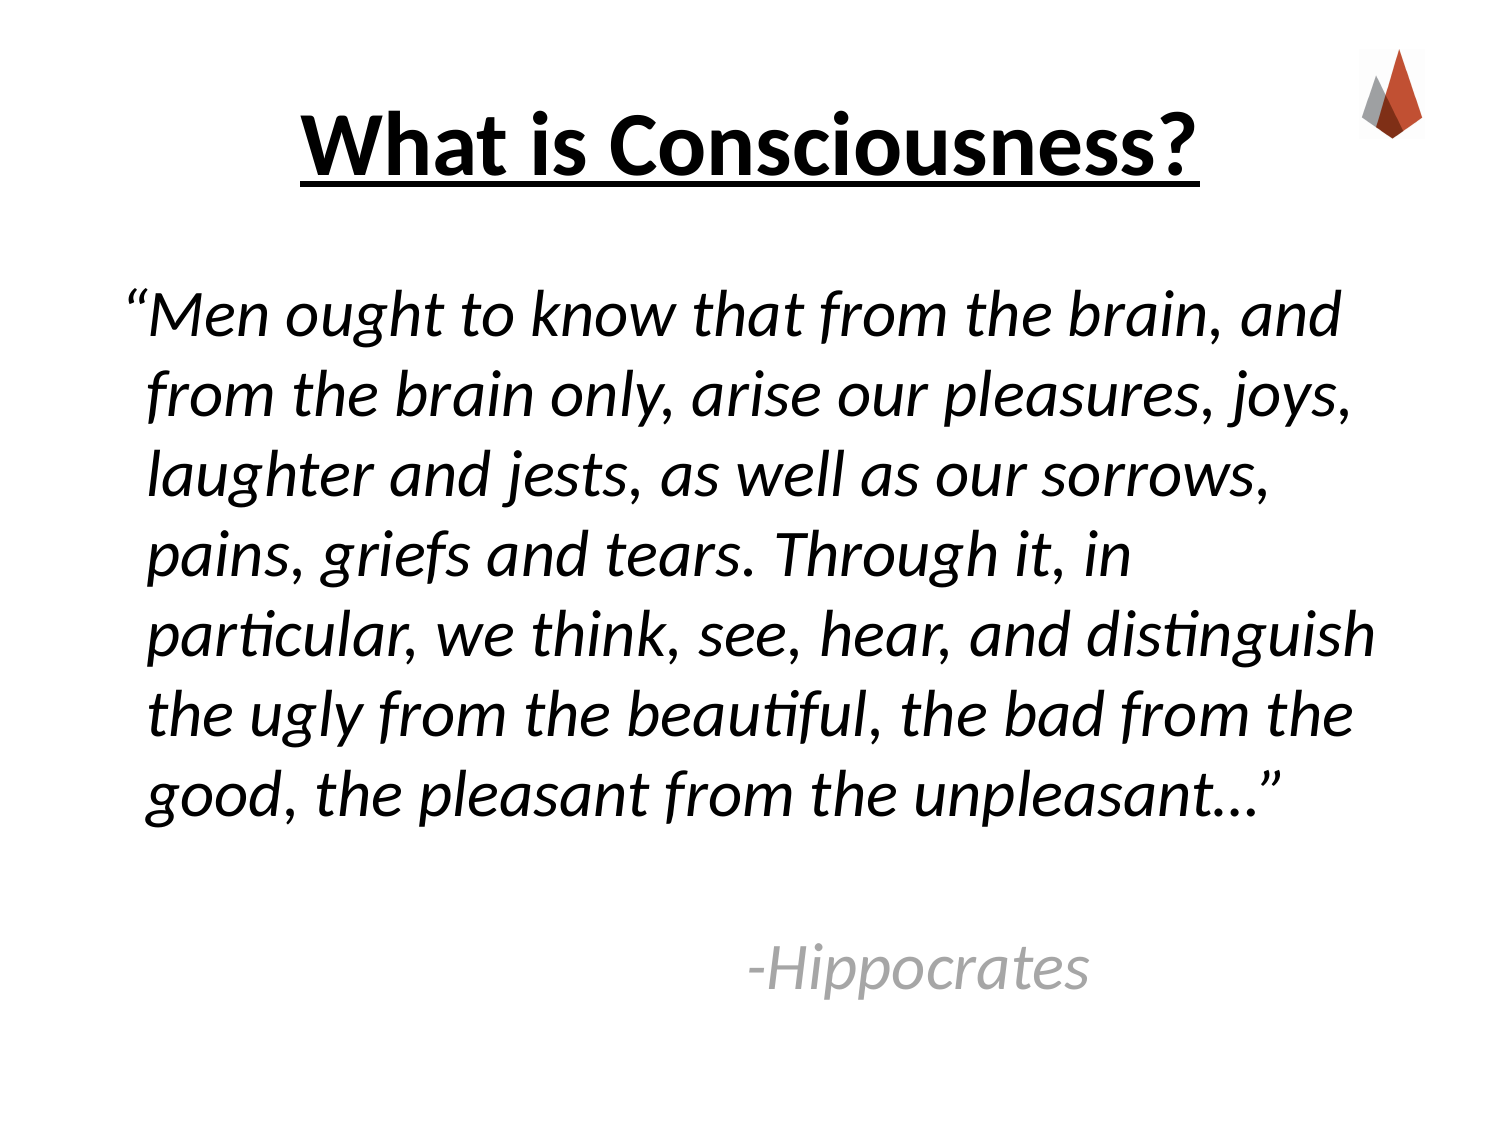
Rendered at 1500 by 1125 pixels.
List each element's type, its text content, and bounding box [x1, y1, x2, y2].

list “Men ought to know that from the brain, and from the brain only, arise our pleasures, joys, laughter and jests, as well as our sorrows, pains, griefs and tears. Through it, in particular, we think, see, hear, and distinguish the ugly from the beautiful, the bad from the good, the pleasant from the unpleasant…” -Hippocrates [75, 262, 1425, 1005]
title What is Consciousness? [75, 45, 1425, 233]
